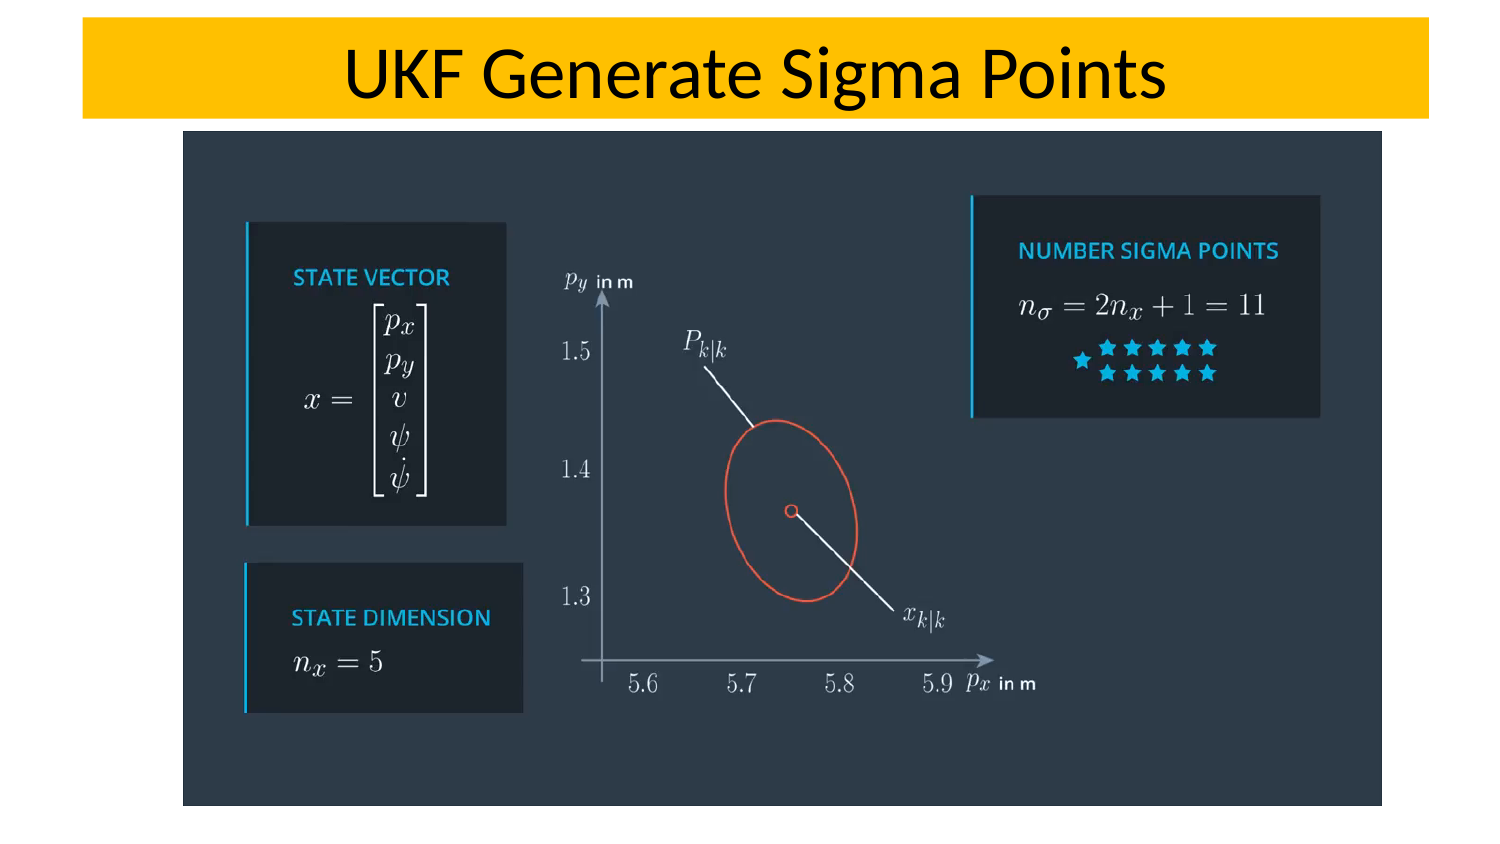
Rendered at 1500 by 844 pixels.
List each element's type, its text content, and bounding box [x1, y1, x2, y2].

text_box UKF Generate Sigma Points [82, 17, 1429, 119]
picture [183, 131, 1382, 806]
